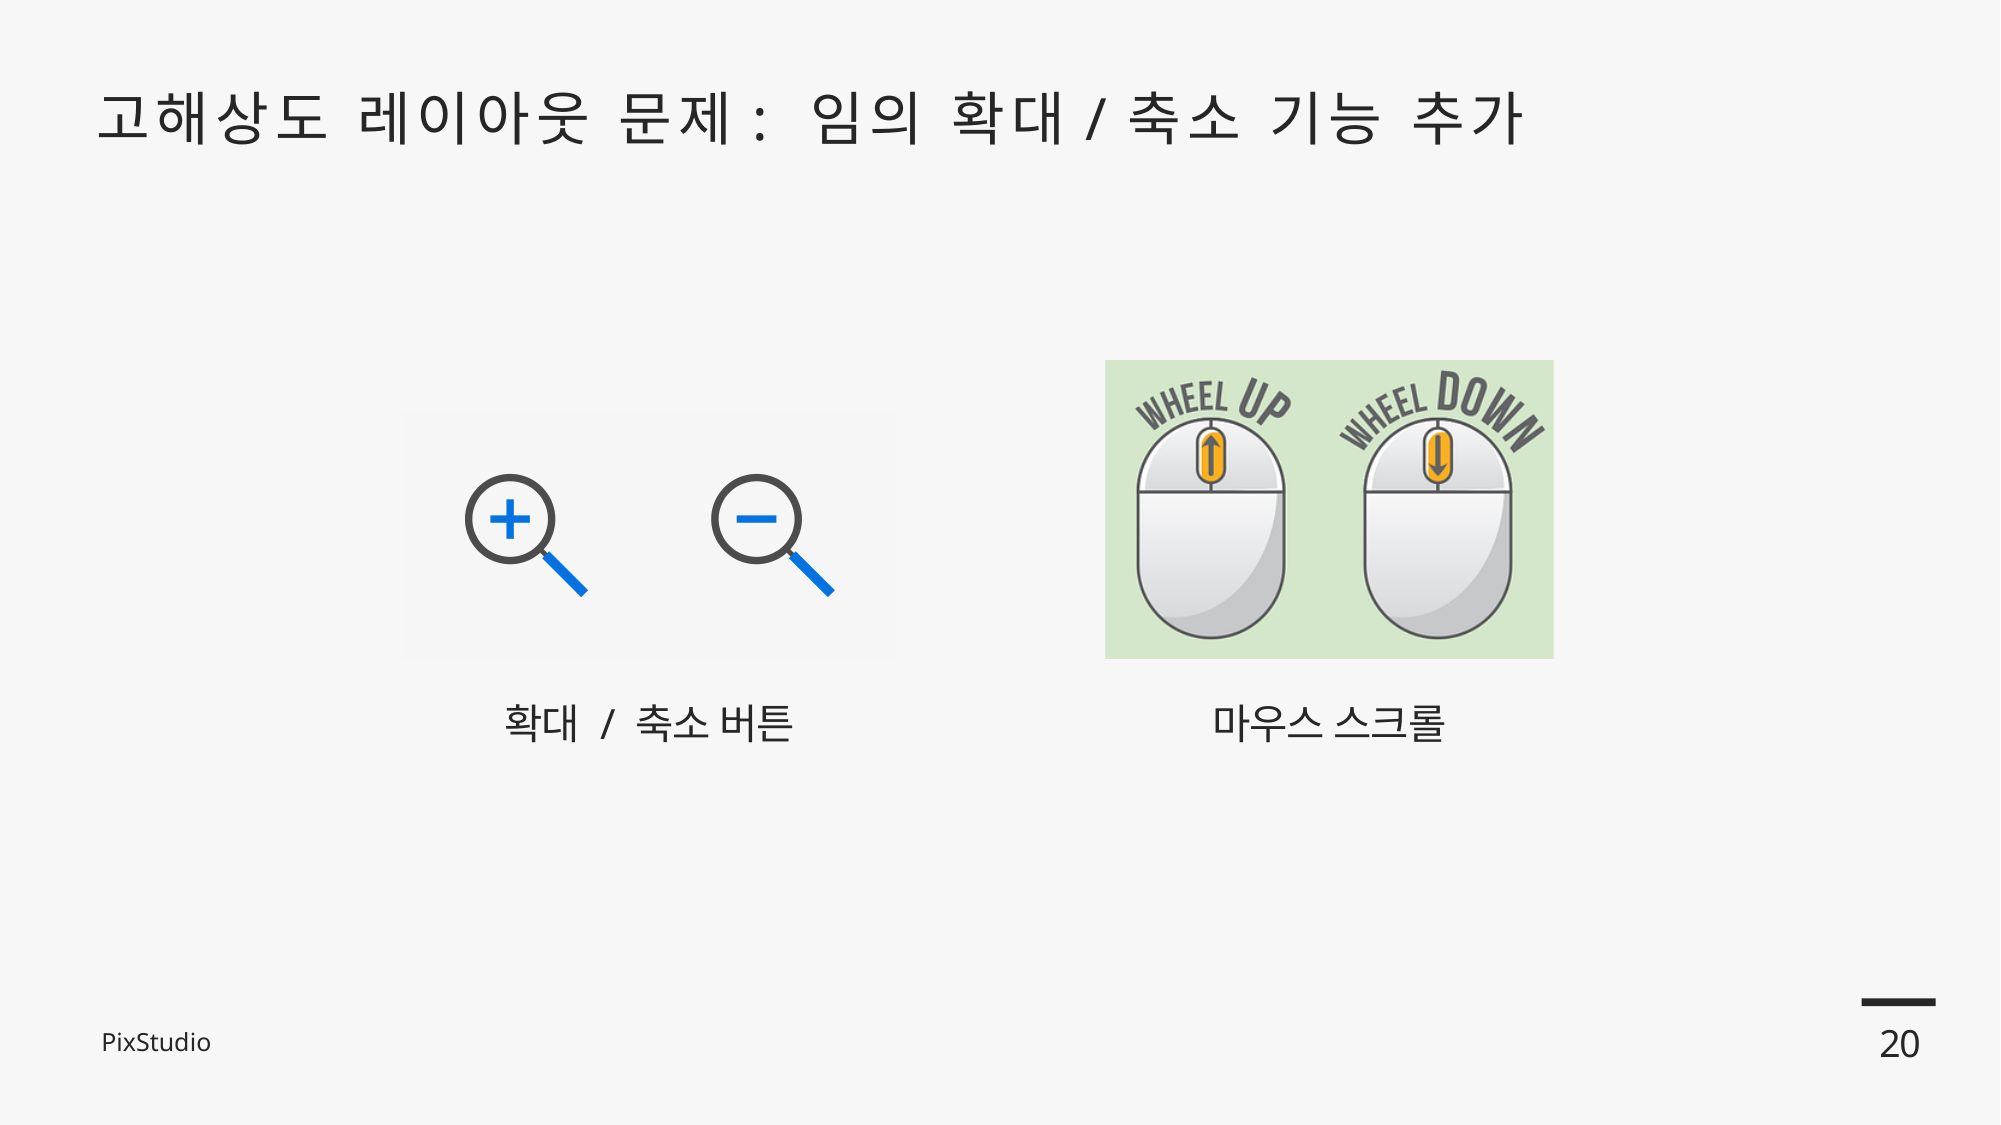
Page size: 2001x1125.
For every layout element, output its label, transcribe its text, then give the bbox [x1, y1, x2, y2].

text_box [1844, 998, 1936, 1073]
text_box PixStudio [86, 1019, 422, 1064]
picture [403, 412, 897, 659]
picture [1105, 360, 1554, 659]
text_box 확대 / 축소 버튼 [376, 690, 923, 755]
text_box 고해상도 레이아웃 문제: 임의 확대/축소 기능 추가 [62, 58, 1591, 177]
text_box 마우스 스크롤 [1056, 690, 1603, 755]
